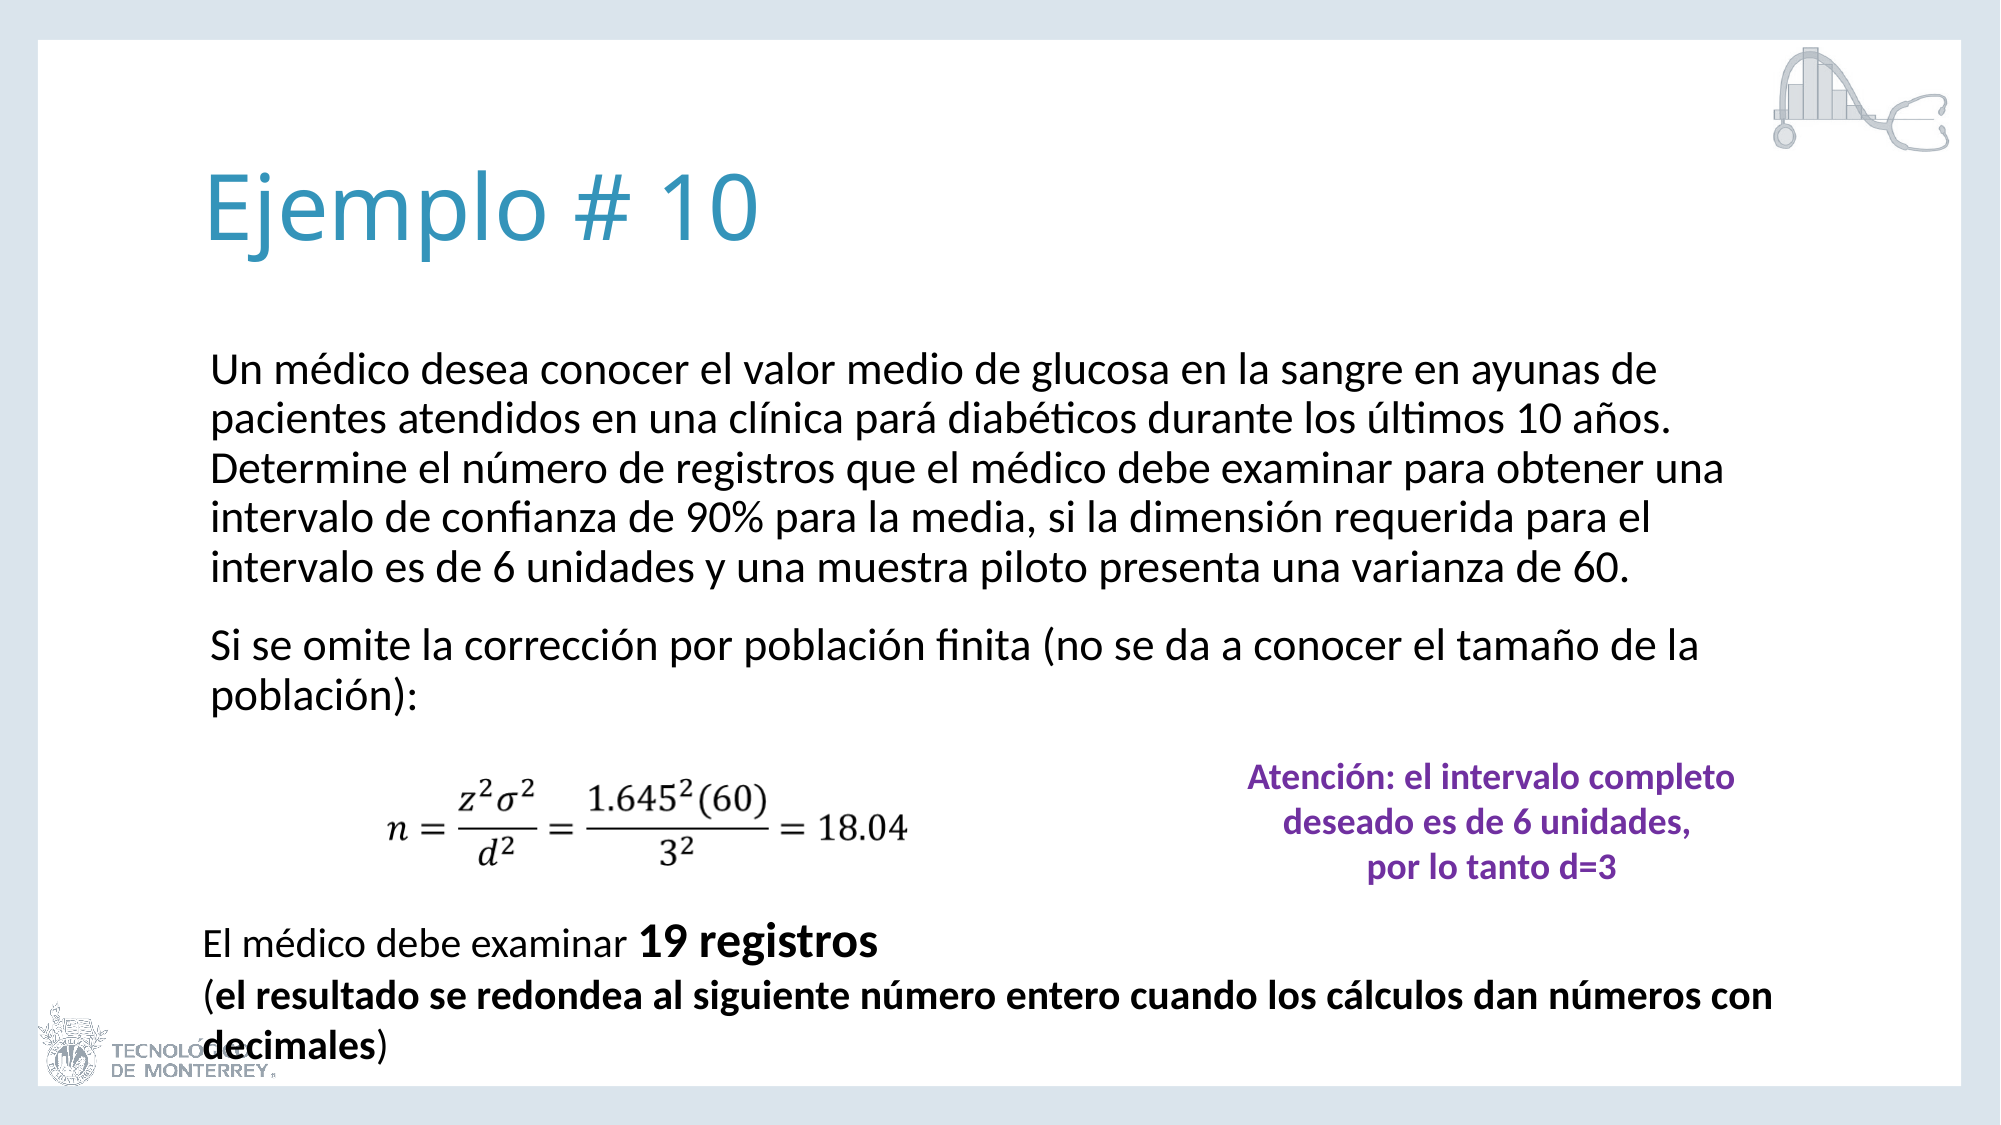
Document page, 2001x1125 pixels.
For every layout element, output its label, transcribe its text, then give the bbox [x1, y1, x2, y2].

text_box Atención: el intervalo completo deseado es de 6 unidades, por lo tanto d=3 [1200, 744, 1777, 895]
list Un médico desea conocer el valor medio de glucosa en la sangre en ayunas de pacientes atendidos en una clínica pará diabéticos durante los últimos 10 años. Determine el número de registros que el médico debe examinar para obtener una intervalo de confianza de 90% para la media, si la dimensión requerida para el intervalo es de 6 unidades y una muestra piloto presenta una varianza de 60. Si se omite la corrección por población finita (no se da a conocer el tamaño de la población): [187, 337, 1808, 900]
picture [380, 774, 915, 866]
title Ejemplo # 10 [187, 99, 1808, 323]
text_box El médico debe examinar 19 registros (el resultado se redondea al siguiente número entero cuando los cálculos dan números con decimales) [187, 900, 1808, 1076]
